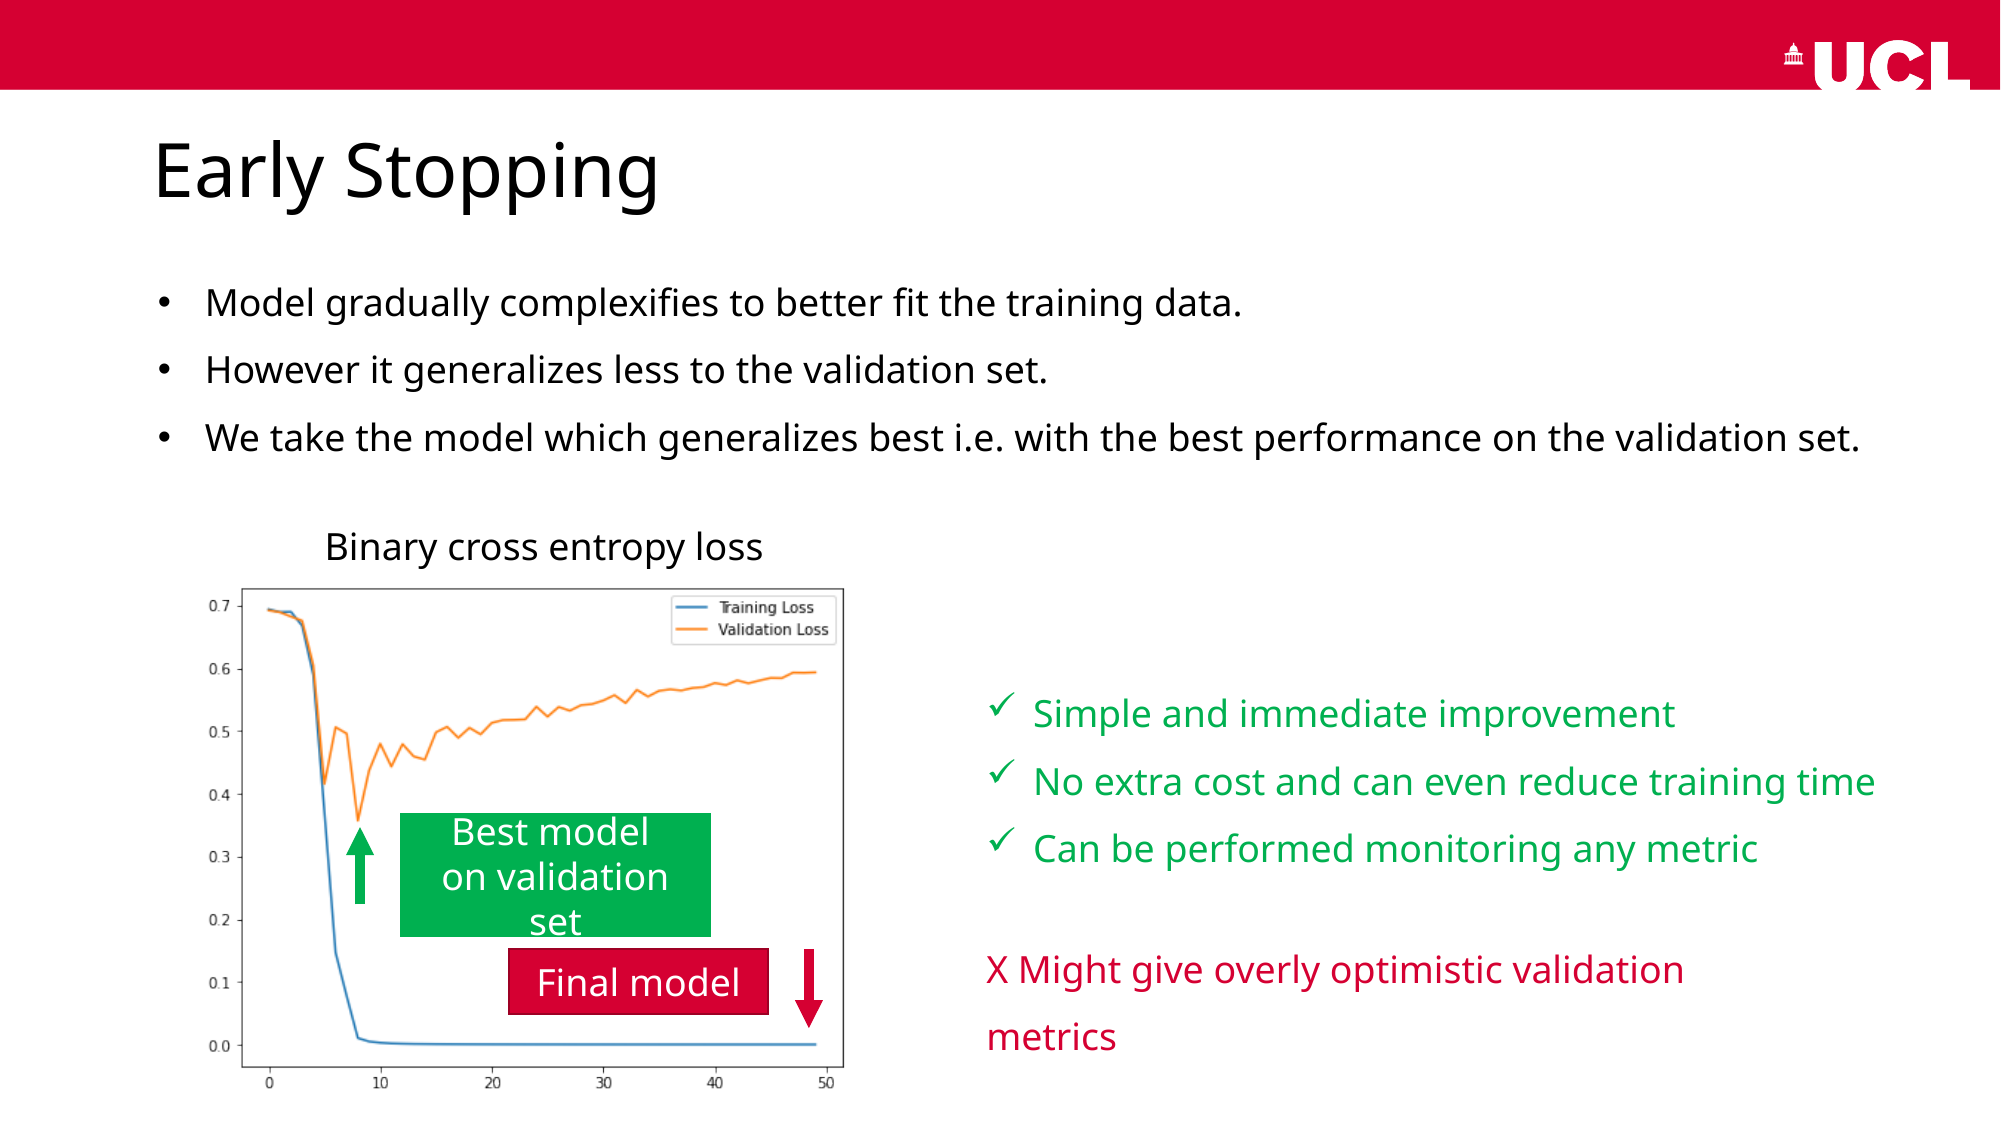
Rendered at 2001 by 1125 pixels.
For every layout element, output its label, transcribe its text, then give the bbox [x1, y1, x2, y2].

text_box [197, 494, 856, 1102]
text_box Simple and immediate improvement No extra cost and can even reduce training time Can be performed monitoring any metric [971, 660, 1893, 878]
text_box X Might give overly optimistic validation metrics [971, 915, 1822, 1066]
picture [0, 0, 2001, 90]
title Early Stopping [137, 96, 1863, 249]
text_box Model gradually complexifies to better fit the training data. However it generalizes less to the validation set. We take the model which generalizes best i.e. with the best performance on the validation set. [143, 248, 1886, 534]
